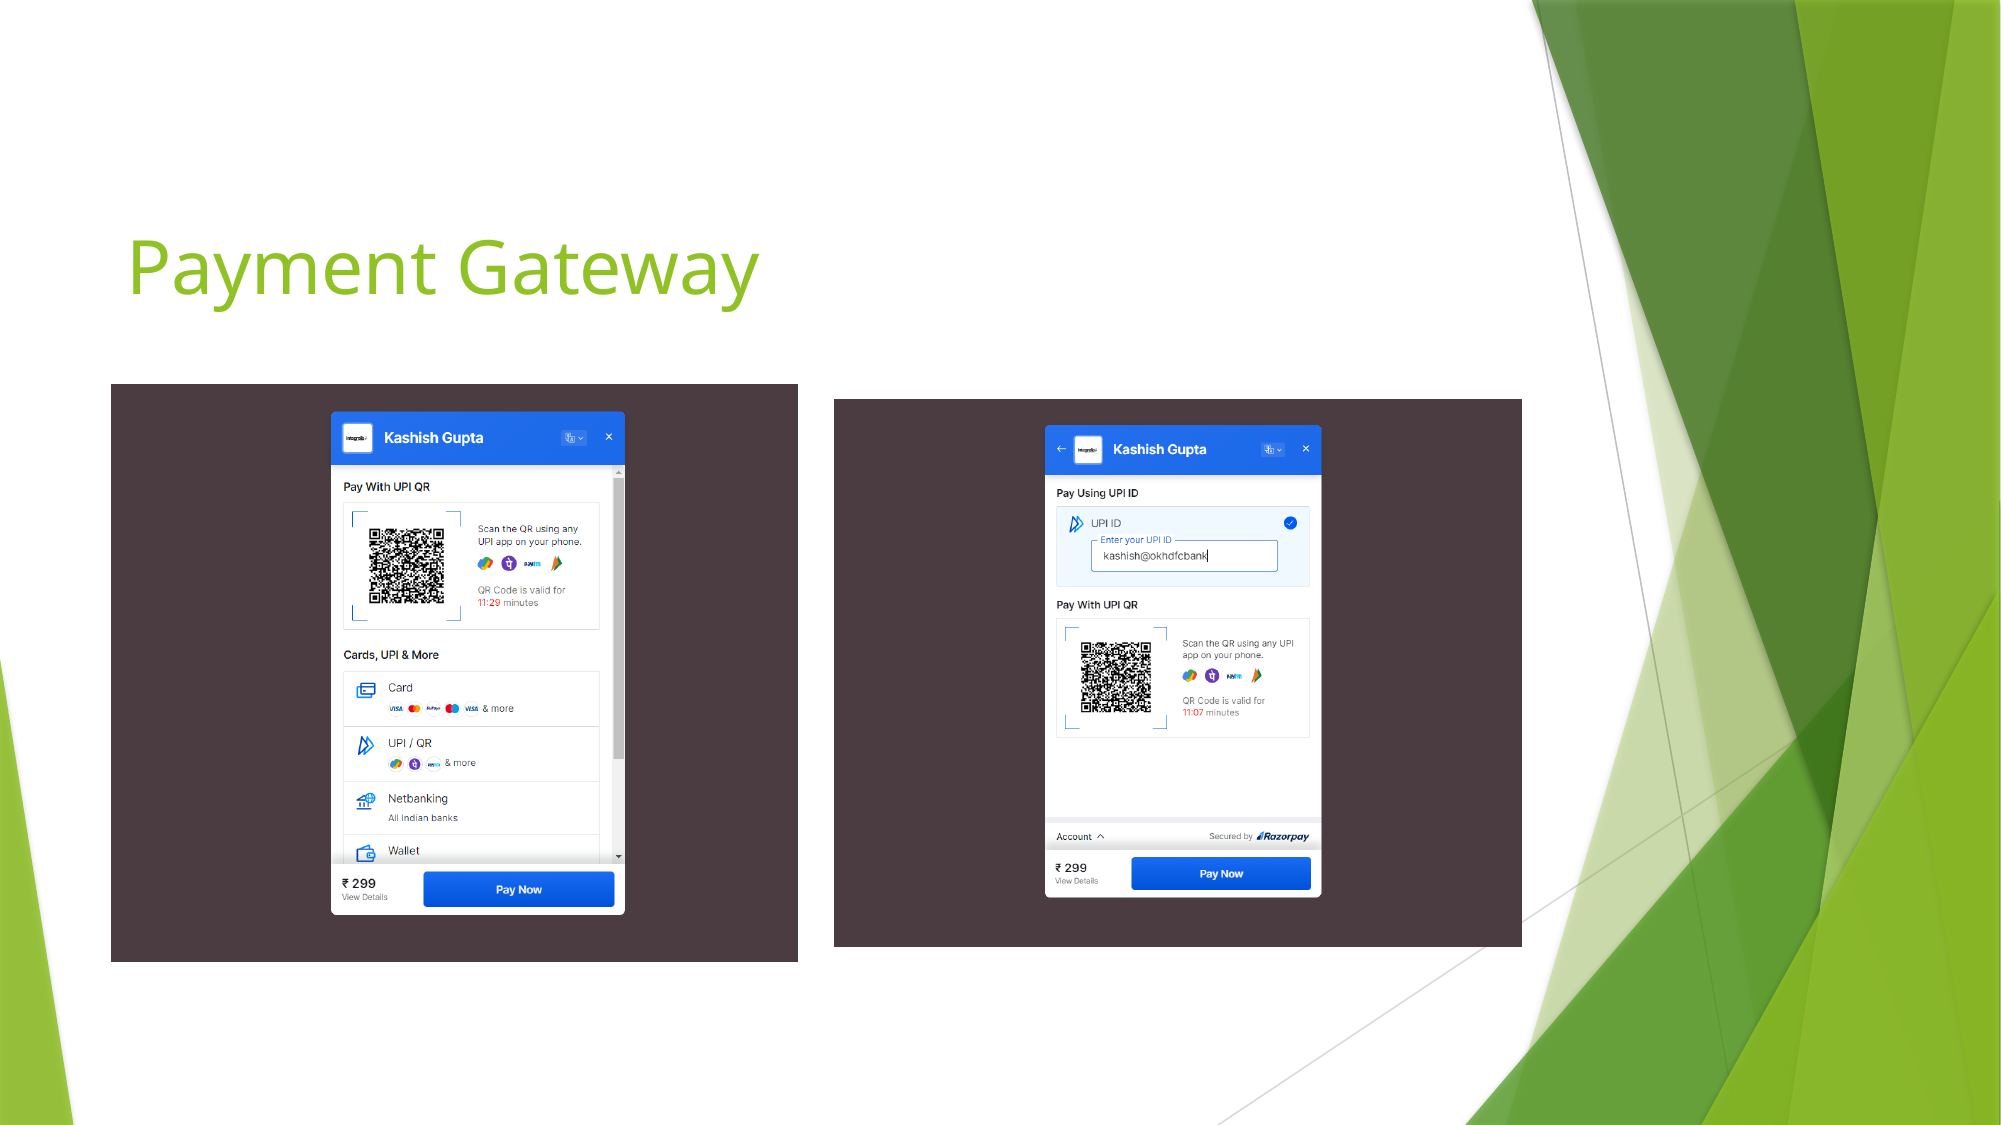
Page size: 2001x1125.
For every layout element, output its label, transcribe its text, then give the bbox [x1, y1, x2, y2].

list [834, 398, 1522, 947]
title Payment Gateway [111, 99, 1522, 317]
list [110, 383, 798, 962]
